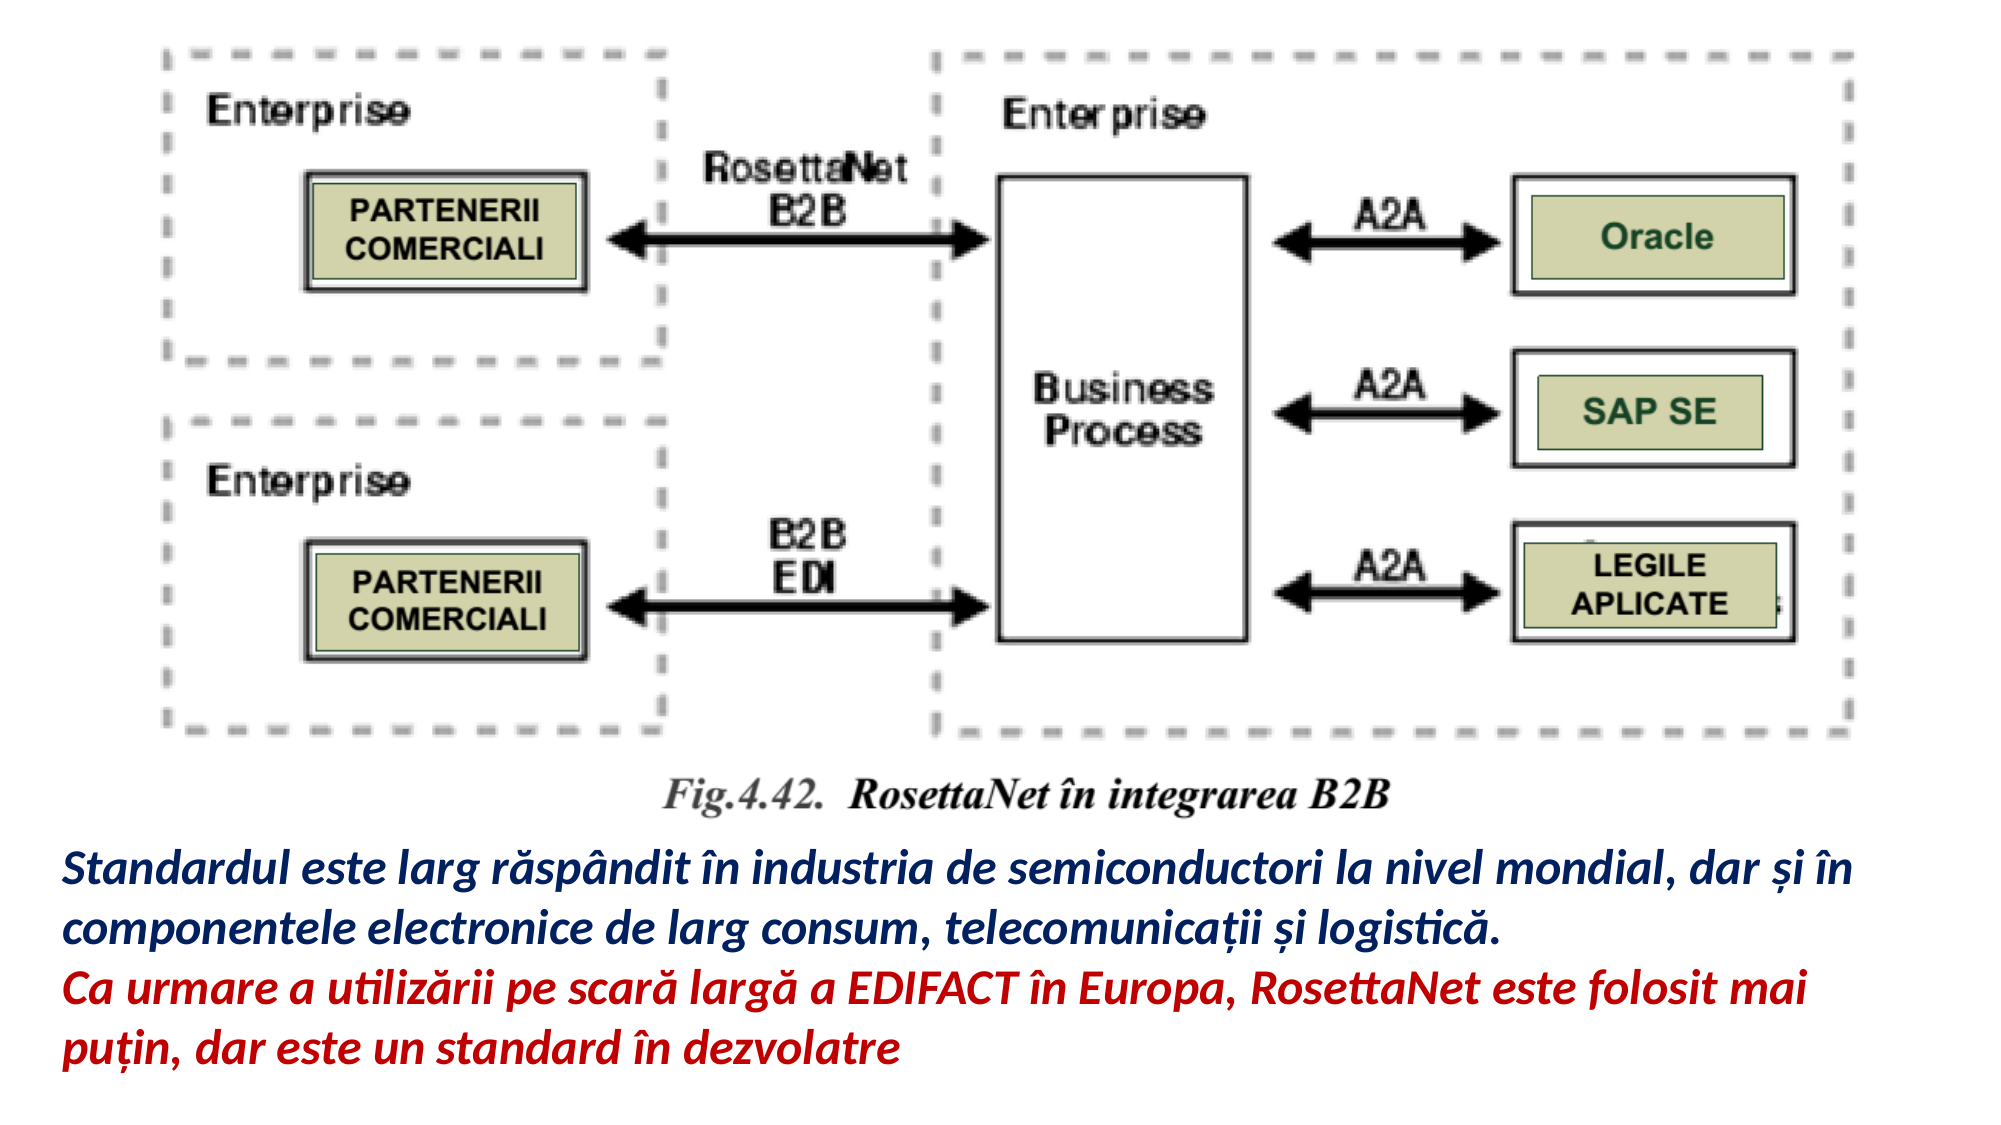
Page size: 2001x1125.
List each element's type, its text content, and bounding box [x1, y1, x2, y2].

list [139, 34, 1865, 827]
text_box Standardul este larg răspândit în industria de semiconductori la nivel mondial, dar şi în componentele electronice de larg consum, telecomunicaţii şi logistică. Ca urmare a utilizării pe scară largă a EDIFACT în Europa, RosettaNet este folosit mai puţin, dar este un standard în dezvolatre [47, 826, 1910, 1082]
